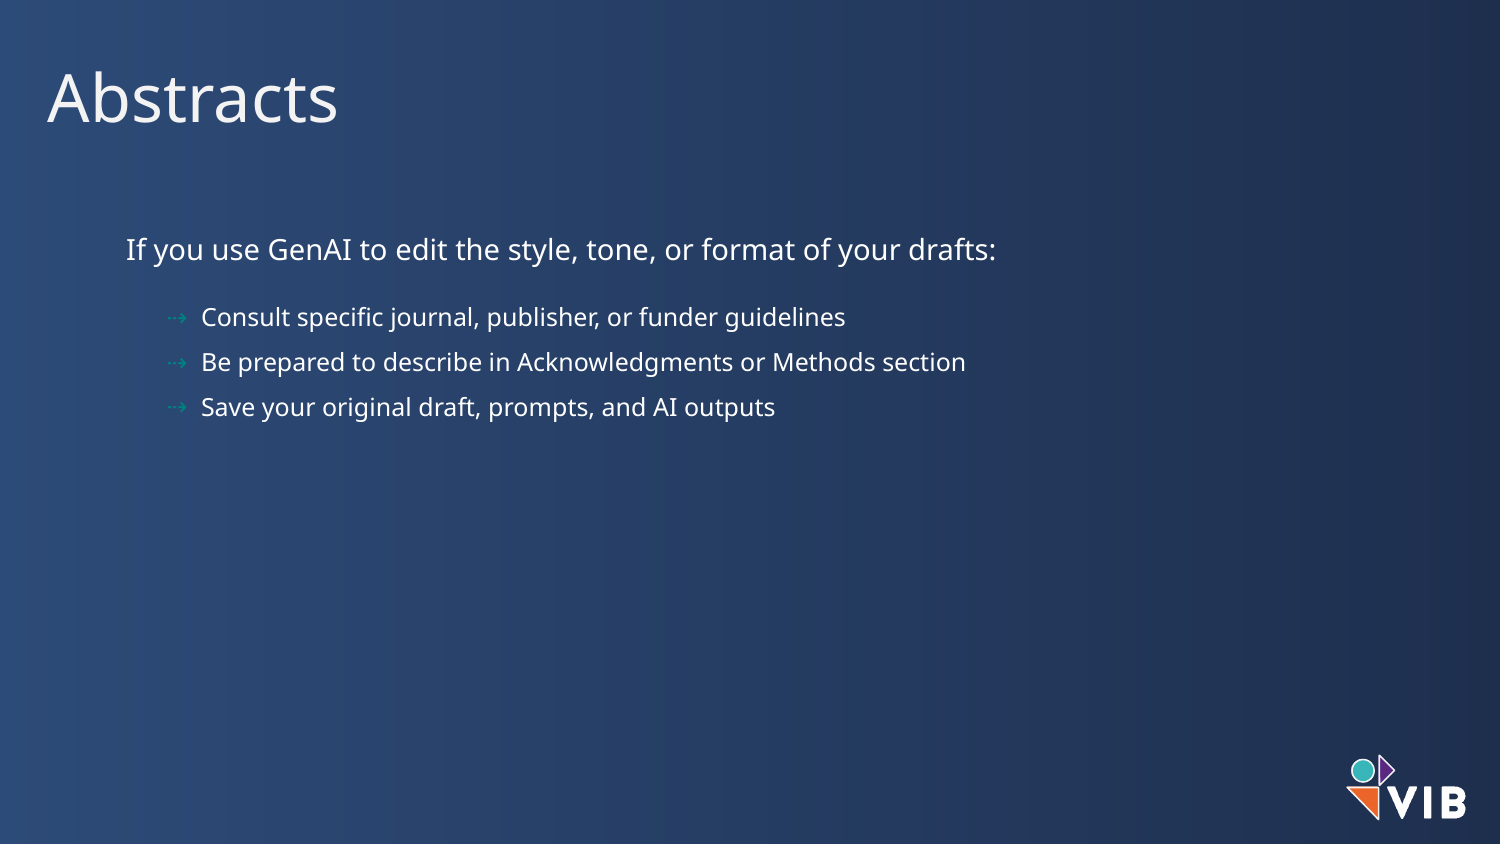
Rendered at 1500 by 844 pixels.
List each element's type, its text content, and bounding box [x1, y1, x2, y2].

text_box If you use GenAI to edit the style, tone, or format of your drafts: Consult specific journal, publisher, or funder guidelines Be prepared to describe in Acknowledgments or Methods section Save your original draft, prompts, and AI outputs [110, 210, 1145, 437]
text_box Abstracts [33, 41, 1364, 152]
picture [0, 0, 1500, 844]
